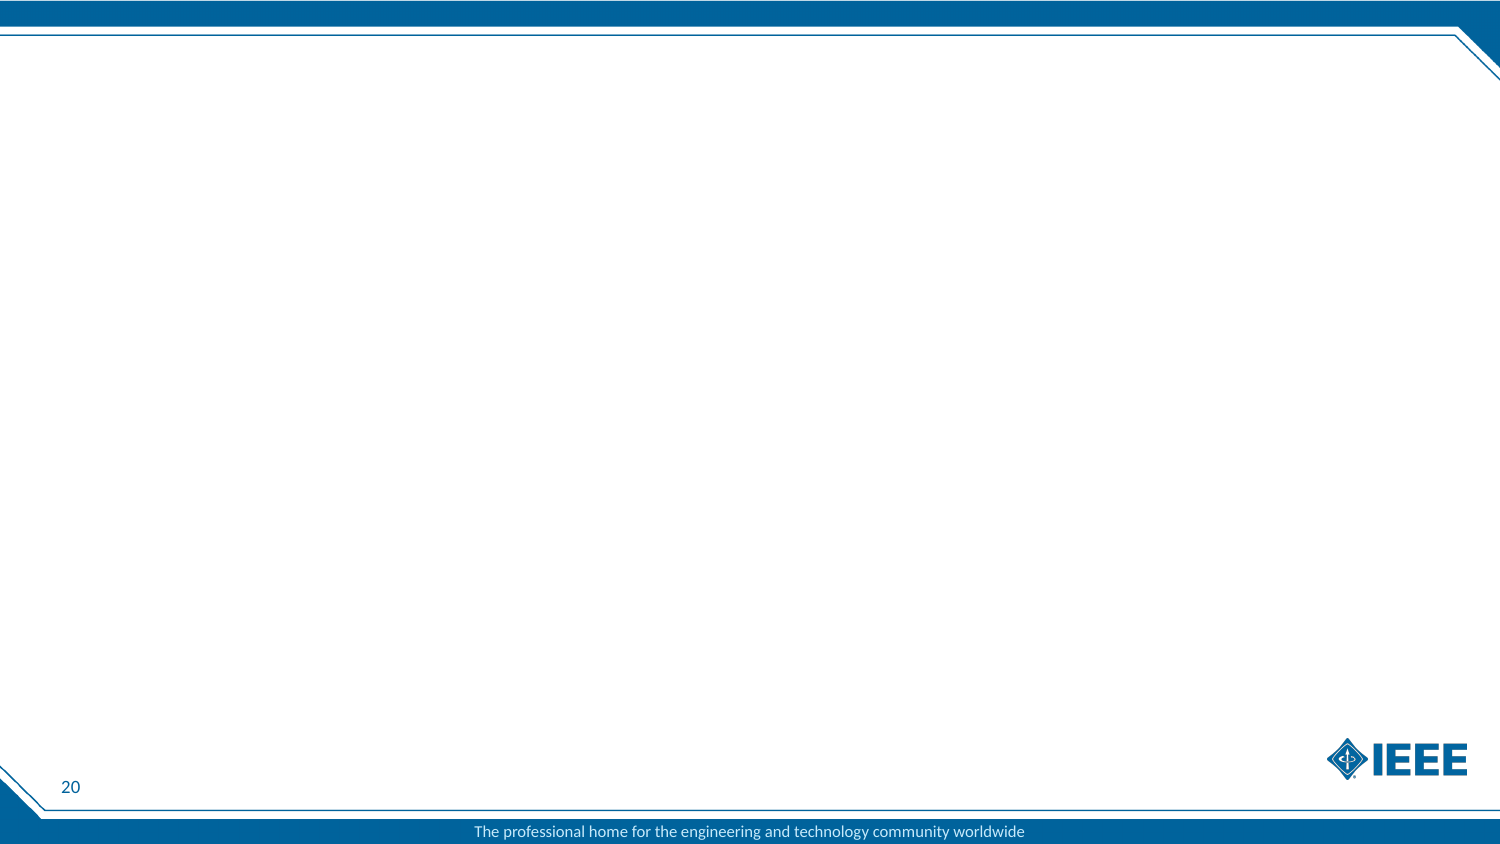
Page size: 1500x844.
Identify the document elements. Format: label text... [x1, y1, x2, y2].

picture [0, 738, 1500, 844]
picture [0, 1, 1499, 88]
slide_number 20 [46, 763, 127, 809]
